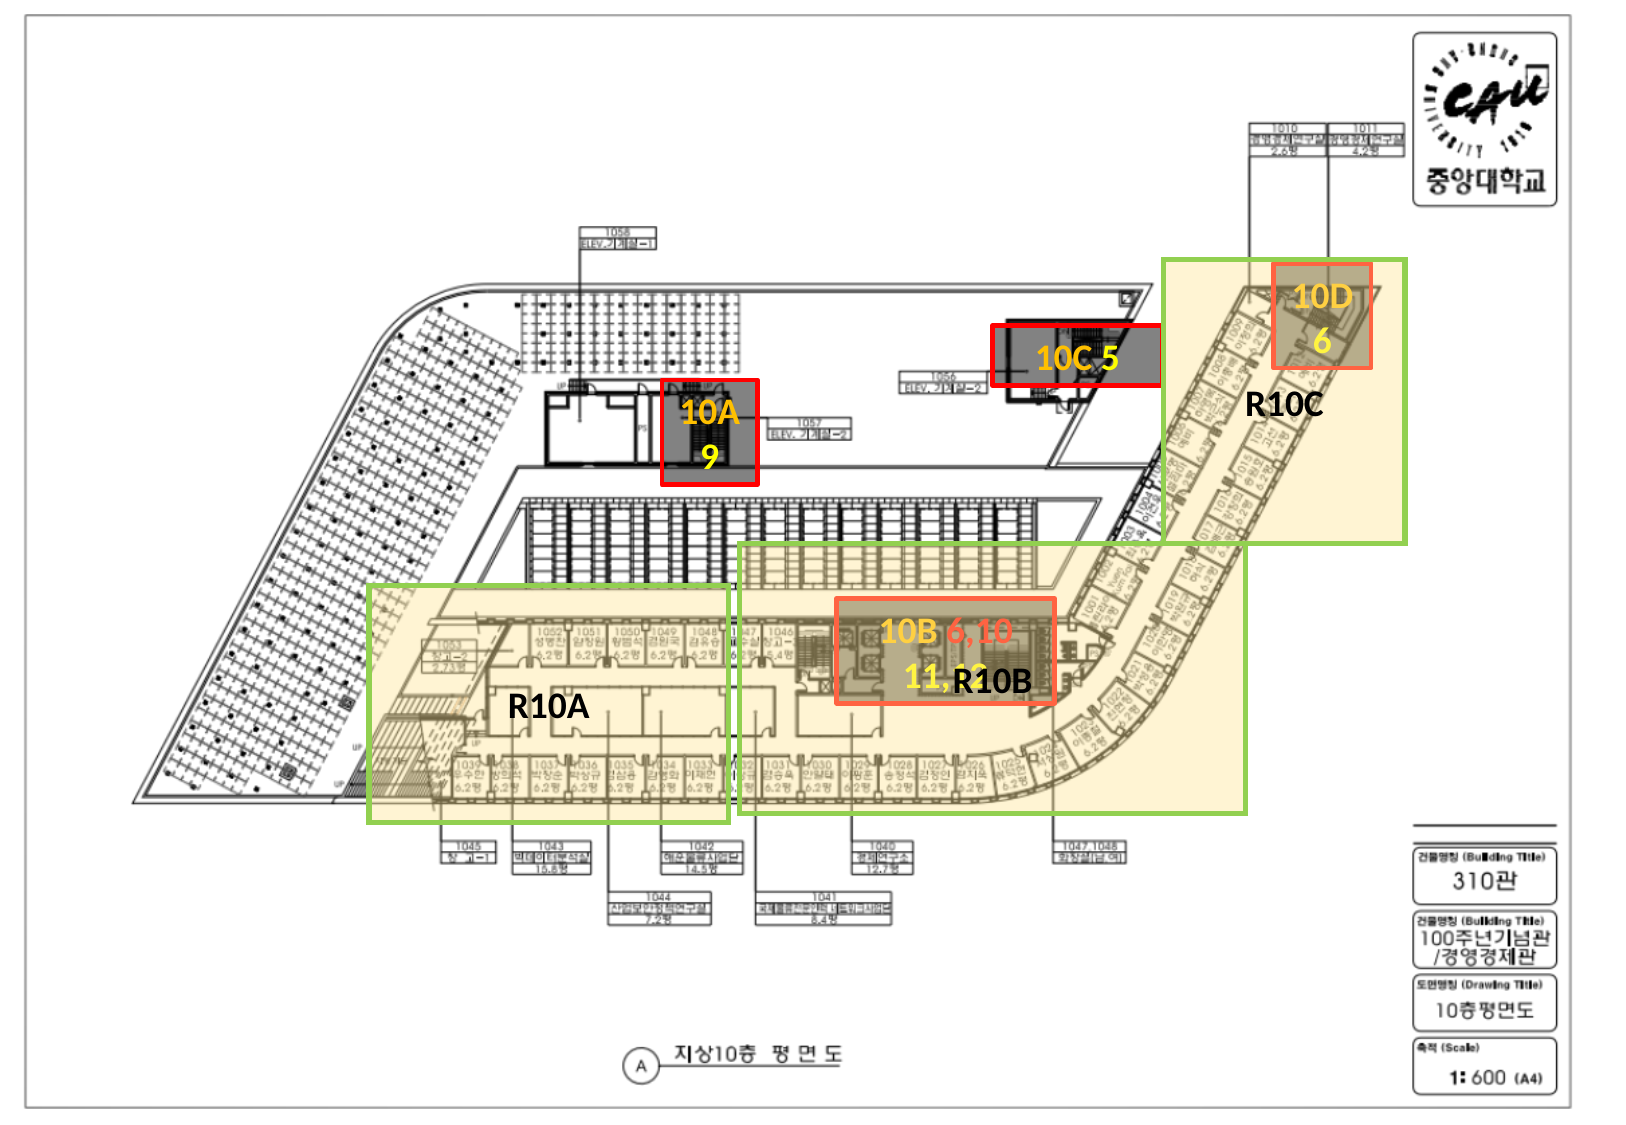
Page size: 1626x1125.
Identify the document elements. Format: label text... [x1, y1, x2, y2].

picture [233, 0, 1359, 1125]
text_box R10C [1359, 259, 1406, 544]
